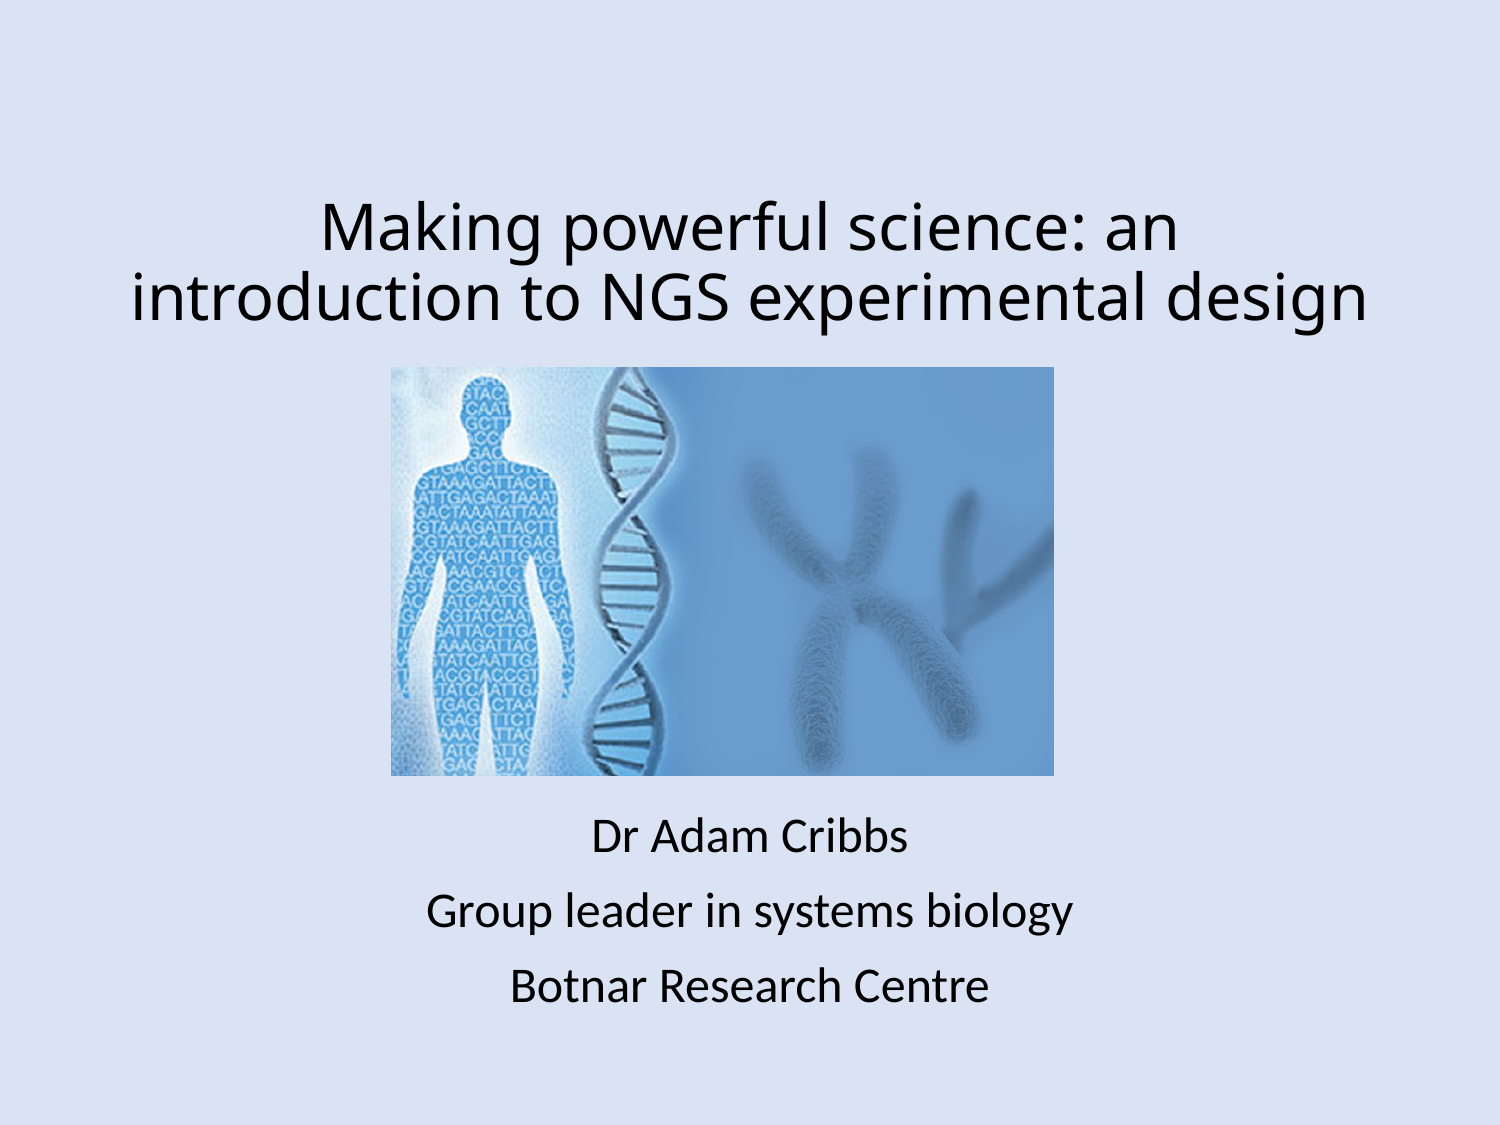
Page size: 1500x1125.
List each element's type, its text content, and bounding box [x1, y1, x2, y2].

title Making powerful science: an introduction to NGS experimental design [112, 145, 1388, 342]
subtitle Dr Adam Cribbs Group leader in systems biology Botnar Research Centre [187, 801, 1313, 1074]
picture [391, 367, 1054, 776]
